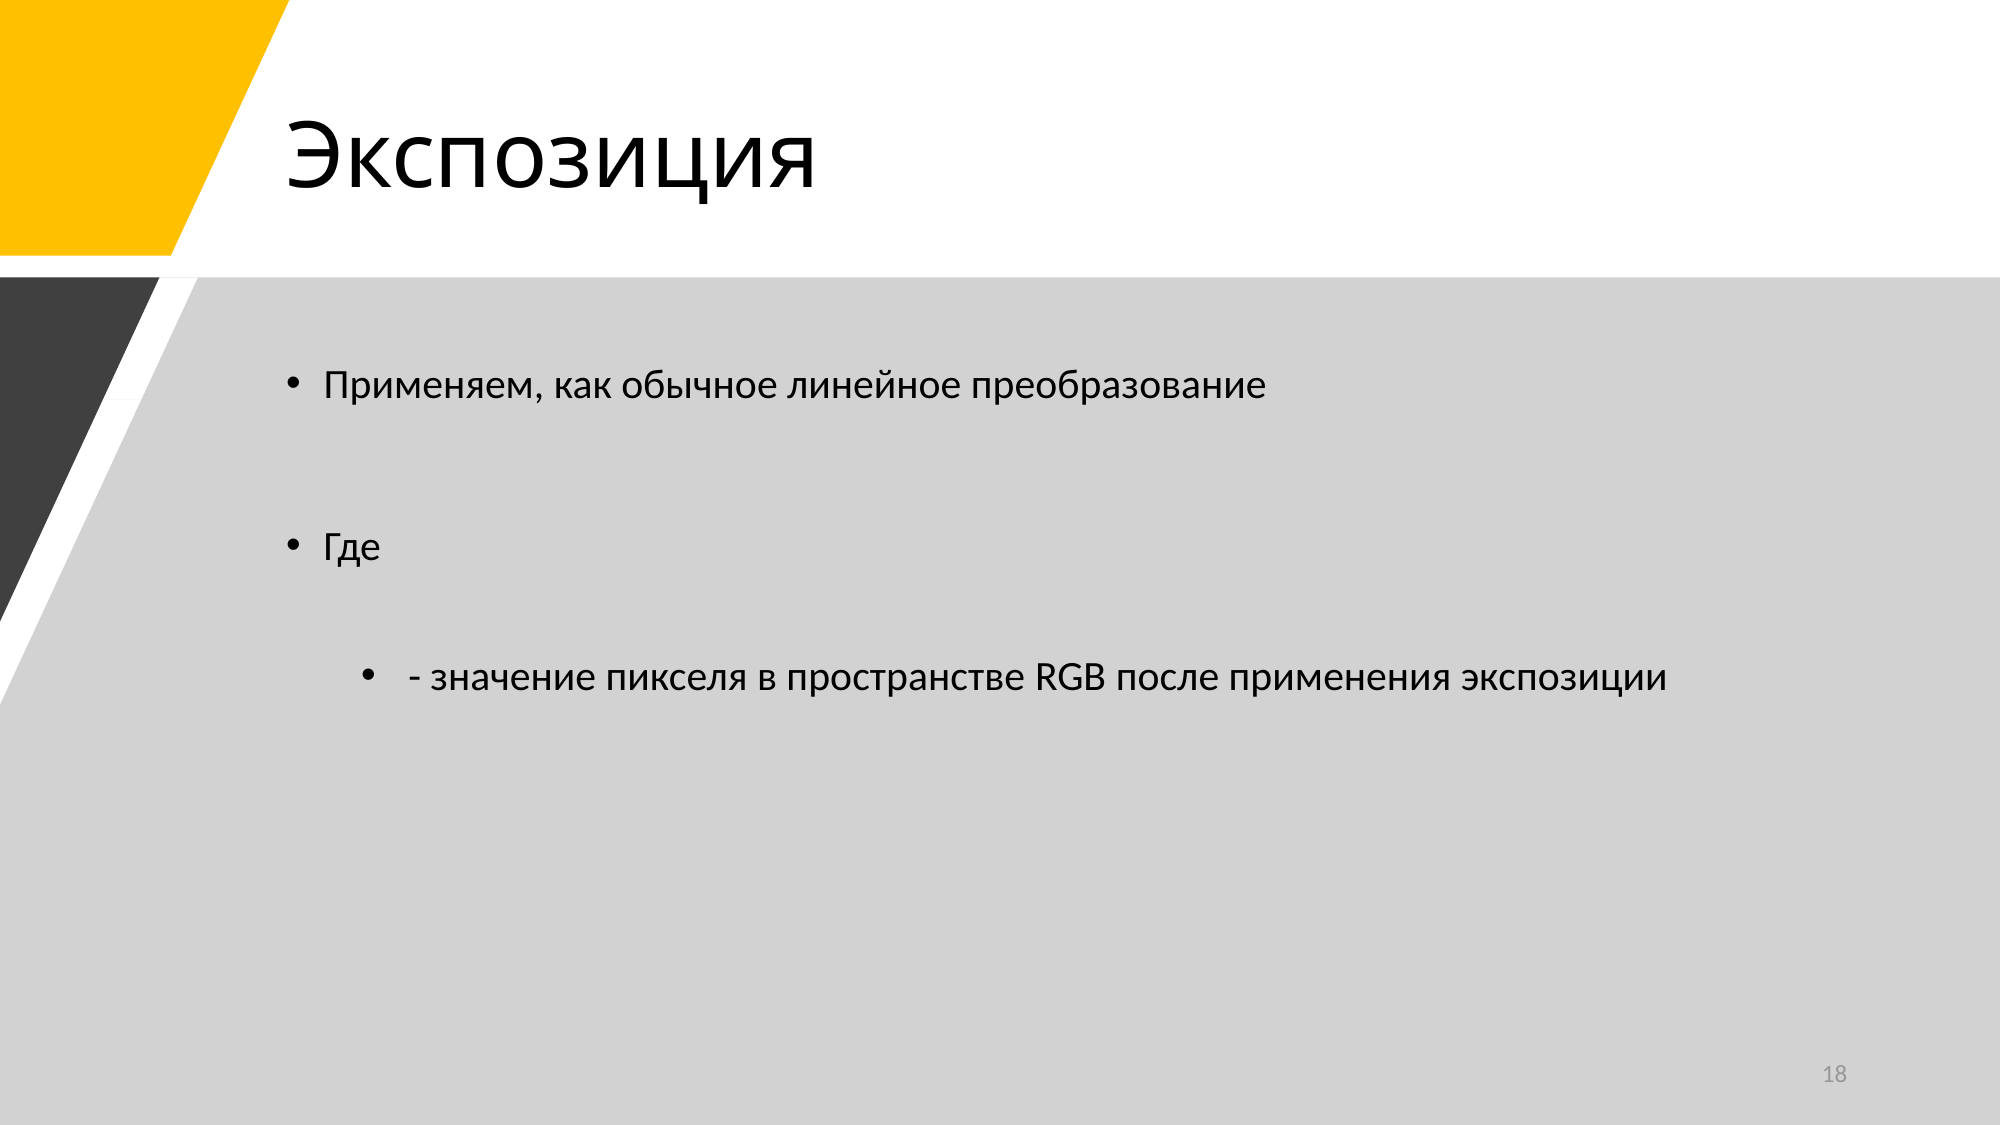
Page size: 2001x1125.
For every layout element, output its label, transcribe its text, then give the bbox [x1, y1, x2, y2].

title Экспозиция [271, 60, 1808, 255]
text_box [0, 276, 162, 622]
text_box [0, 276, 2000, 1125]
slide_number 18 [1412, 1042, 1863, 1103]
text_box [0, 0, 291, 257]
